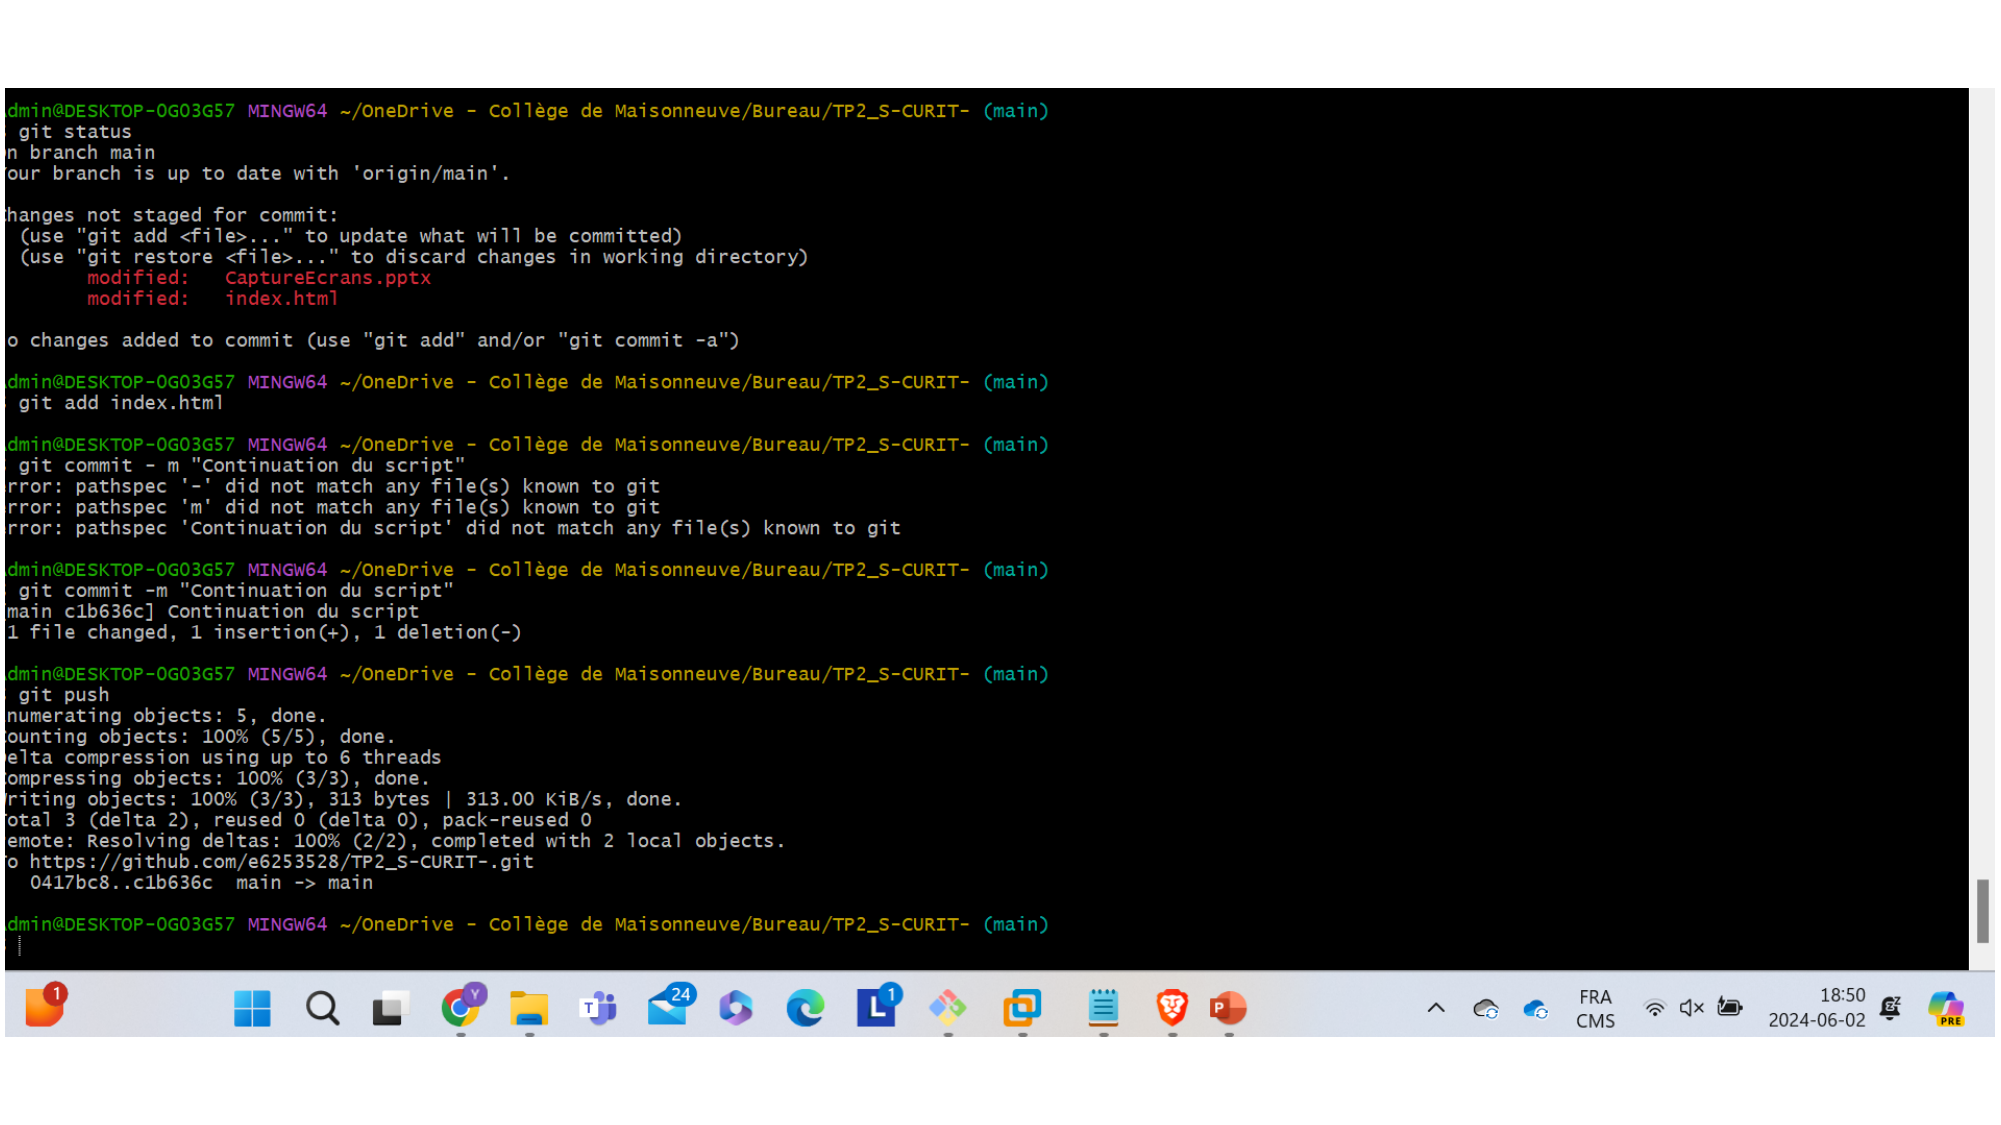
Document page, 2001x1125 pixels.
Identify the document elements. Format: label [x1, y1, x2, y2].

picture [5, 87, 1995, 1037]
